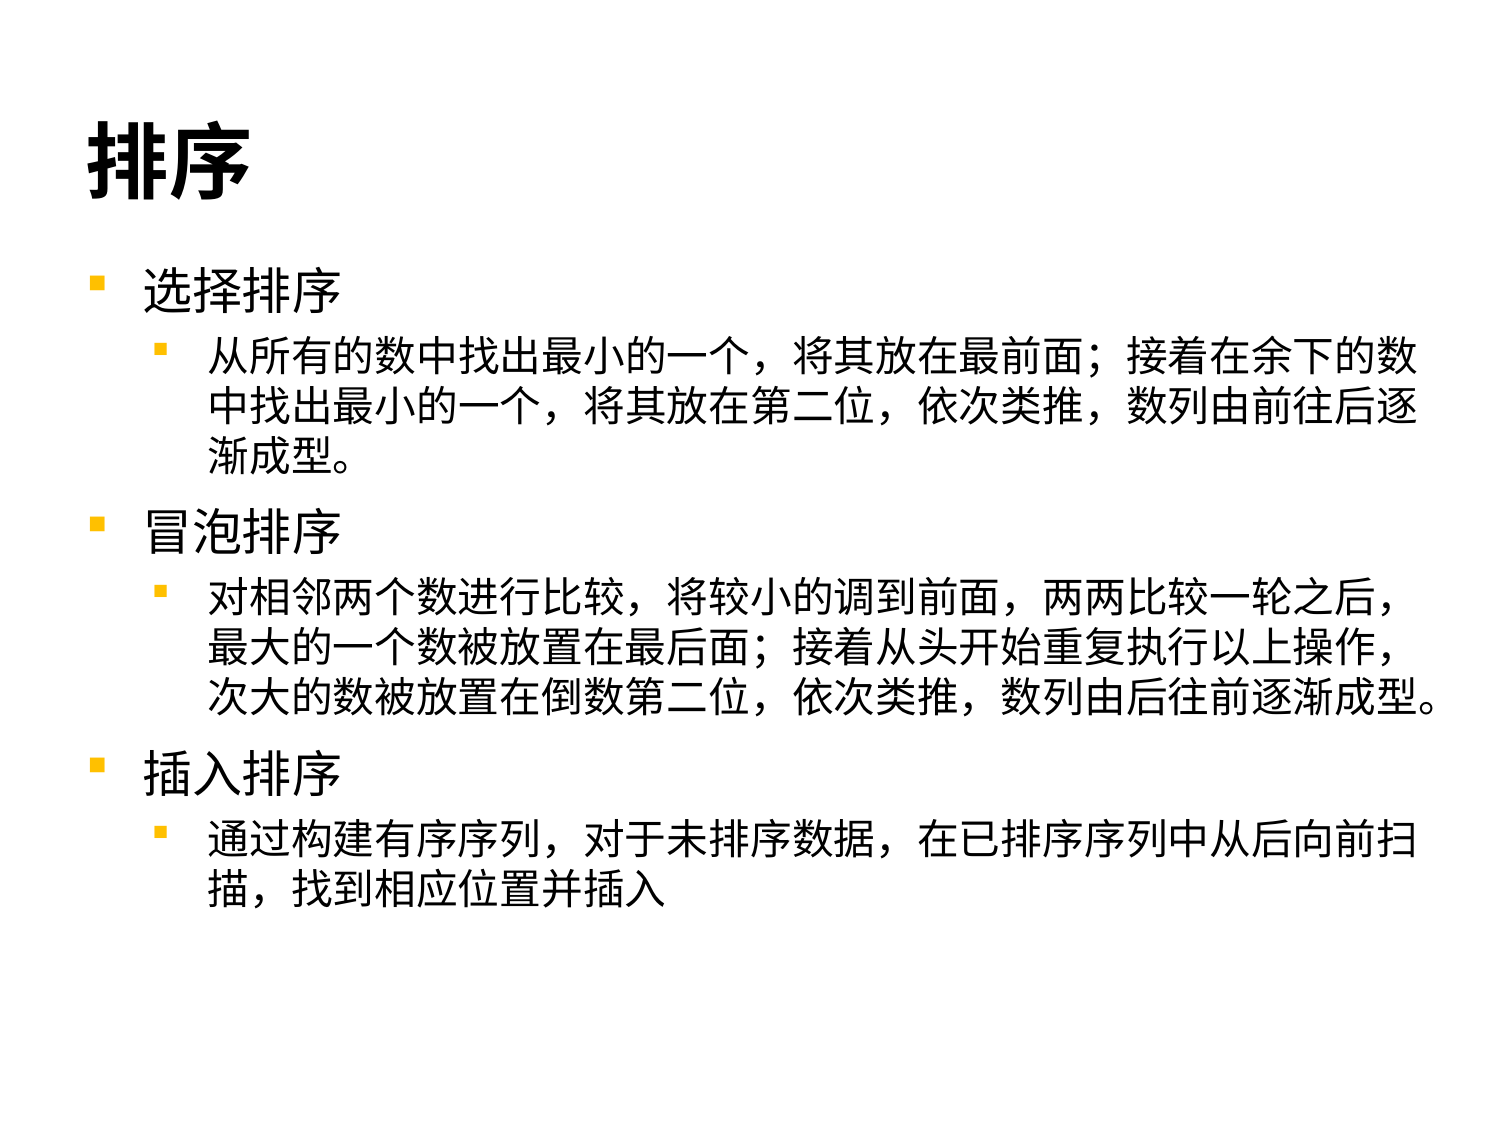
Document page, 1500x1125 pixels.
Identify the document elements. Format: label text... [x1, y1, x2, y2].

title 排序 [70, 70, 1421, 219]
list 选择排序 从所有的数中找出最小的一个，将其放在最前面；接着在余下的数中找出最小的一个，将其放在第二位，依次类推，数列由前往后逐渐成型。 冒泡排序 对相邻两个数进行比较，将较小的调到前面，两两比较一轮之后，最大的一个数被放置在最后面；接着从头开始重复执行以上操作，次大的数被放置在倒数第二位，依次类推，数列由后往前逐渐成型。 插入排序 通过构建有序序列，对于未排序数据，在已排序序列中从后向前扫描，找到相应位置并插入 [70, 251, 1457, 1034]
